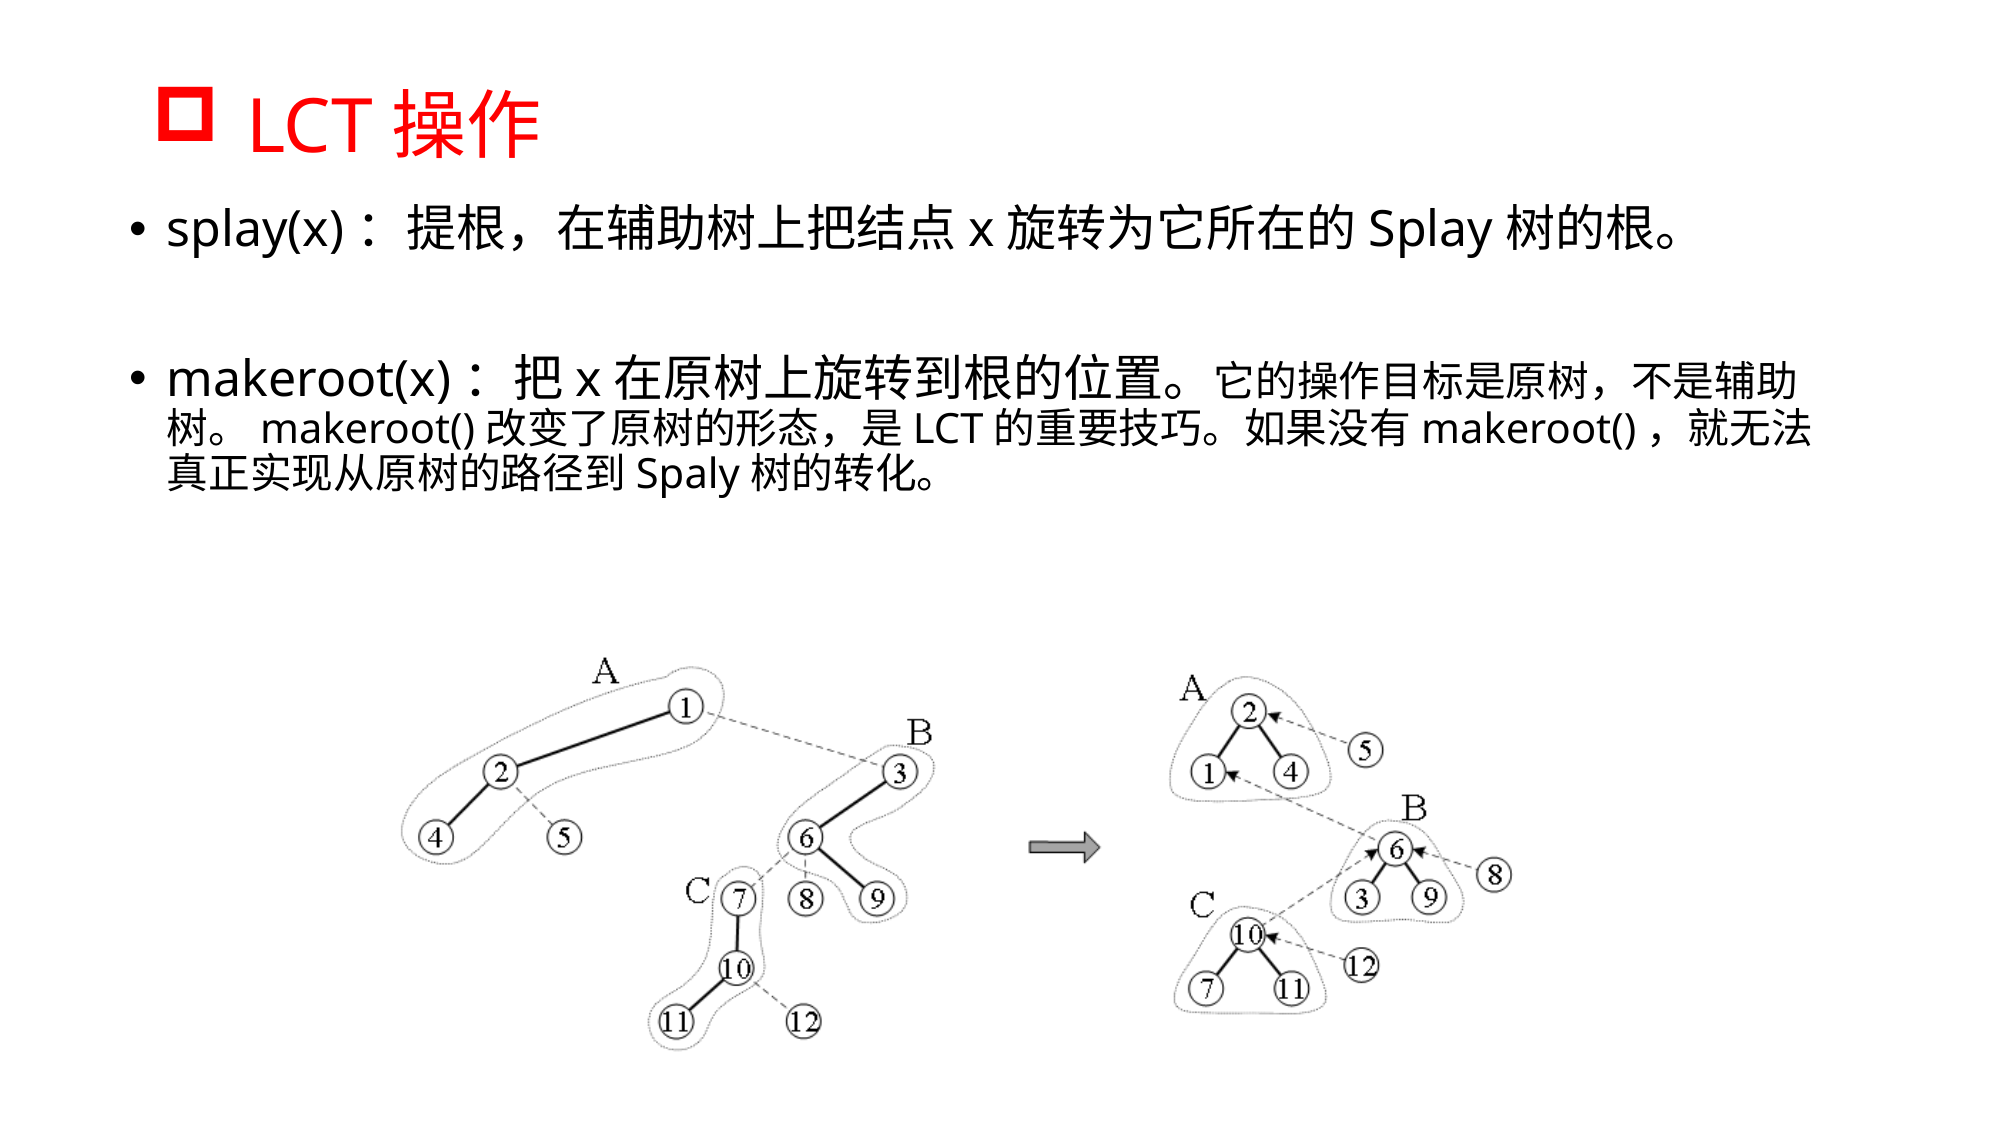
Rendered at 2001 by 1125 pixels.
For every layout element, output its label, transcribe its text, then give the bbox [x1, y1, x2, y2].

title LCT操作 [137, 59, 1863, 197]
picture [397, 645, 1519, 1056]
list splay(x)：提根，在辅助树上把结点x旋转为它所在的Splay树的根。 makeroot(x)：把x在原树上旋转到根的位置。它的操作目标是原树，不是辅助树。makeroot()改变了原树的形态，是LCT的重要技巧。如果没有makeroot()，就无法真正实现从原树的路径到Spaly树的转化。 [114, 196, 1840, 911]
